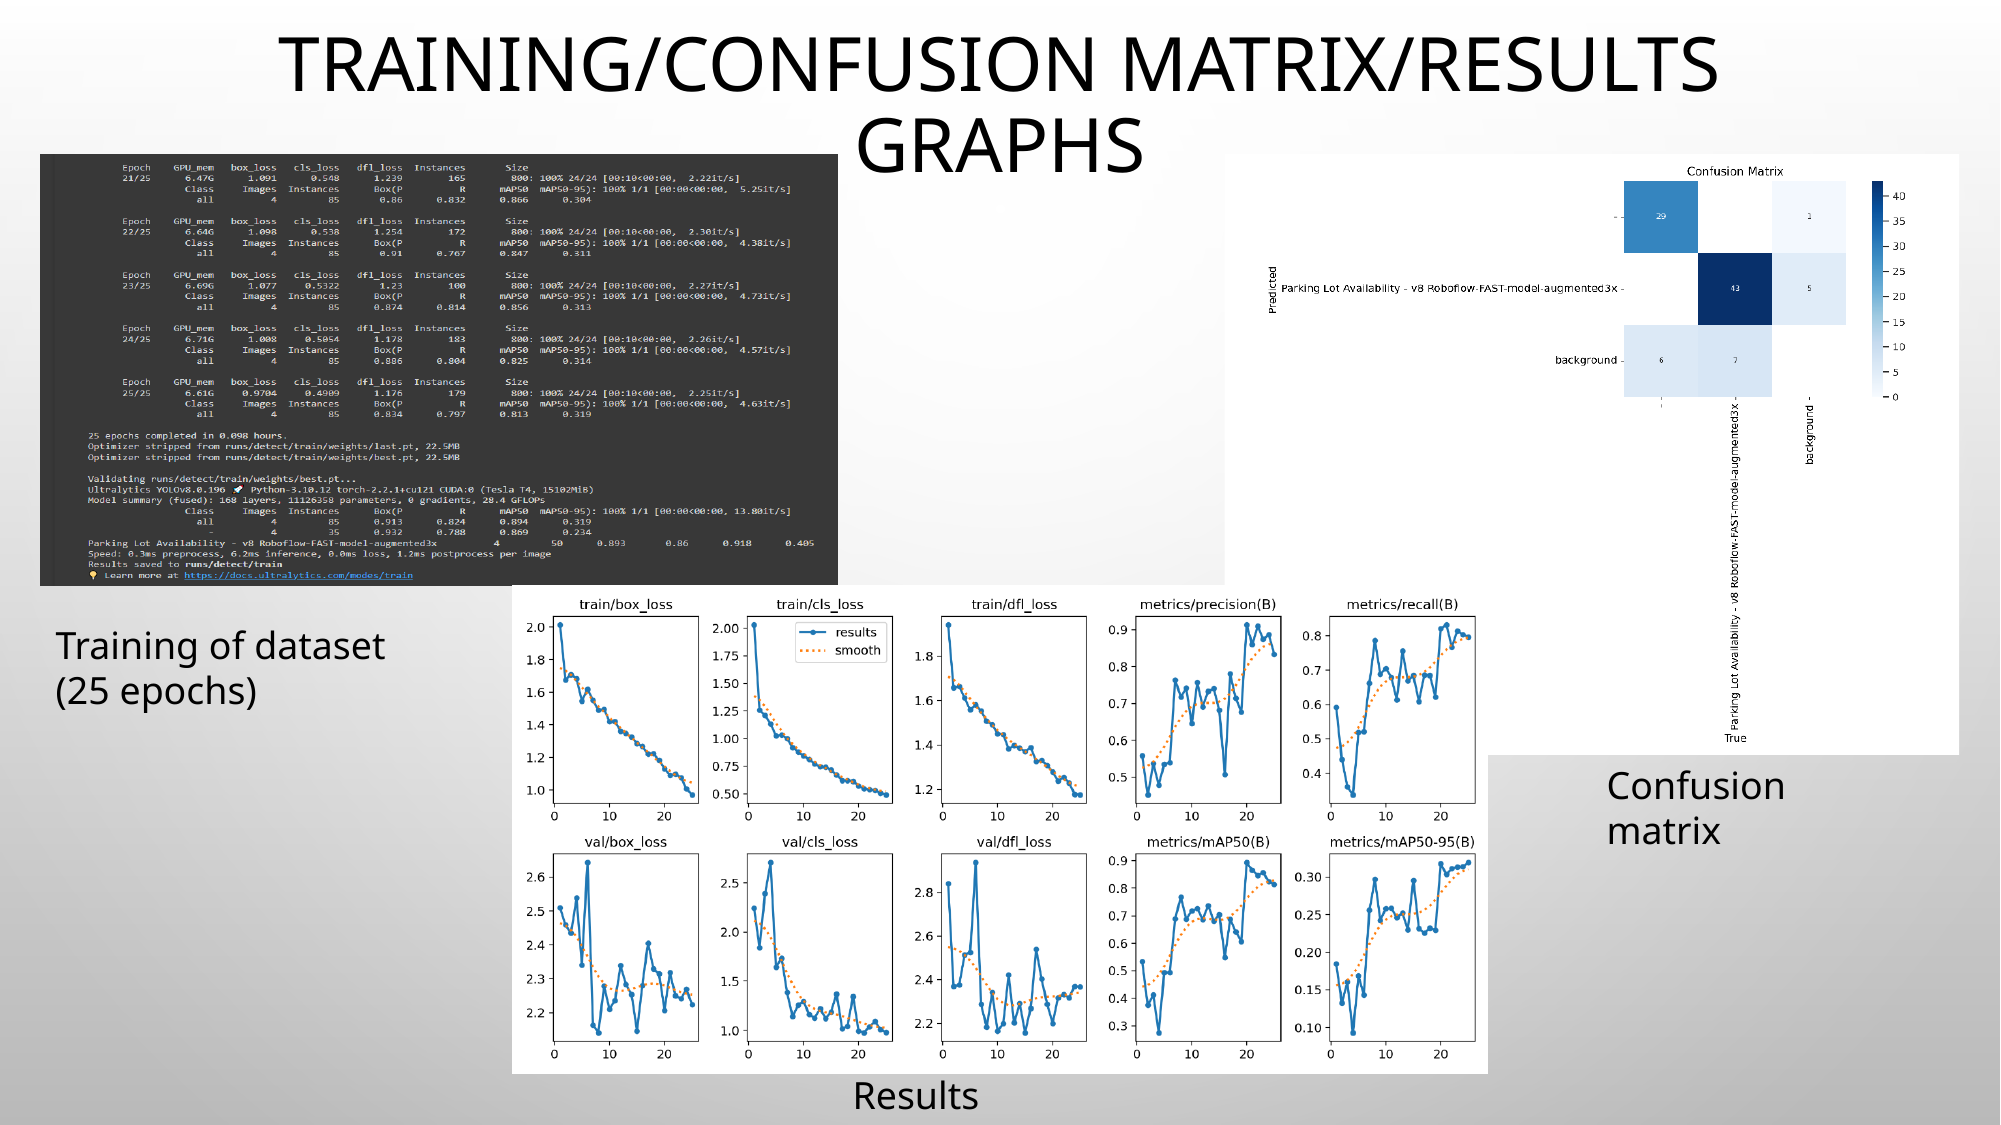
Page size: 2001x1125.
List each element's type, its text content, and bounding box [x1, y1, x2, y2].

text_box Training of dataset (25 epochs) [40, 614, 434, 720]
text_box Results graphs [837, 1082, 1085, 1125]
title Training/Confusion matrix/results graphs [149, 40, 1851, 175]
text_box Confusion matrix [1591, 764, 1919, 860]
picture [0, 0, 2000, 1125]
